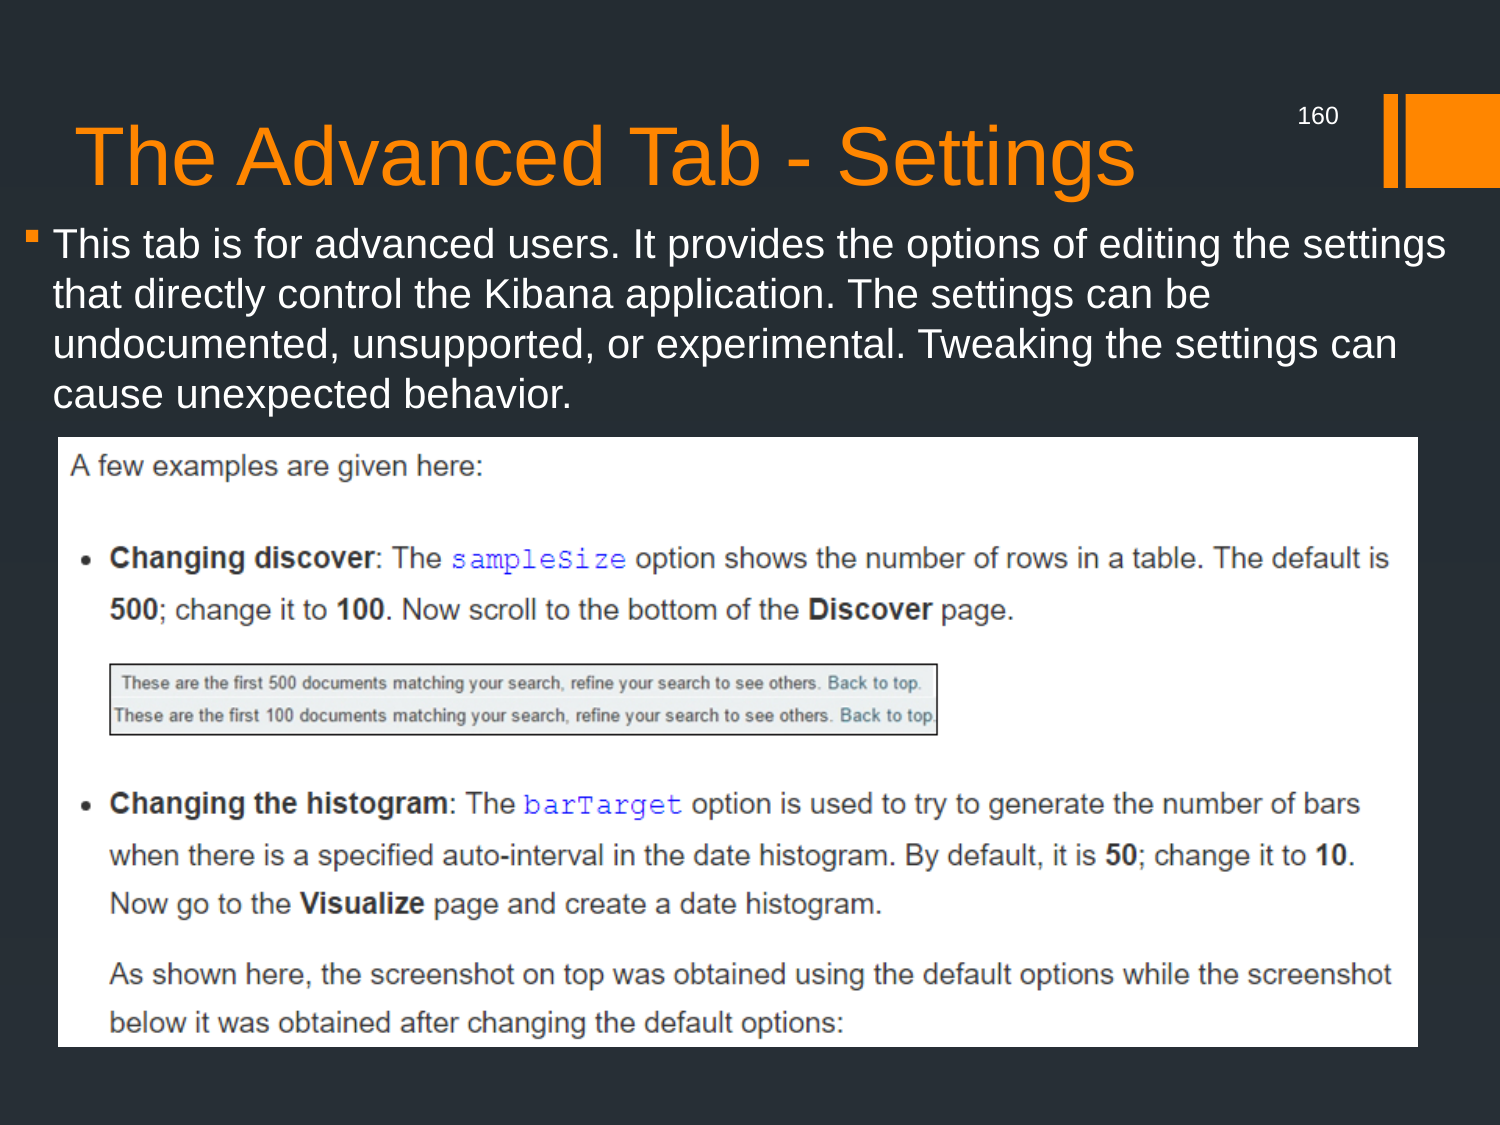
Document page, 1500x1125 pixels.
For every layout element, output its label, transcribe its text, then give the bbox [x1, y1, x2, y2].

slide_number 160 [1199, 90, 1355, 140]
picture [57, 436, 1418, 1048]
title The Advanced Tab - Settings [59, 20, 1260, 209]
list This tab is for advanced users. It provides the options of editing the settings that directly control the Kibana application. The settings can be undocumented, unsupported, or experimental. Tweaking the settings can cause unexpected behavior. [0, 209, 1488, 906]
